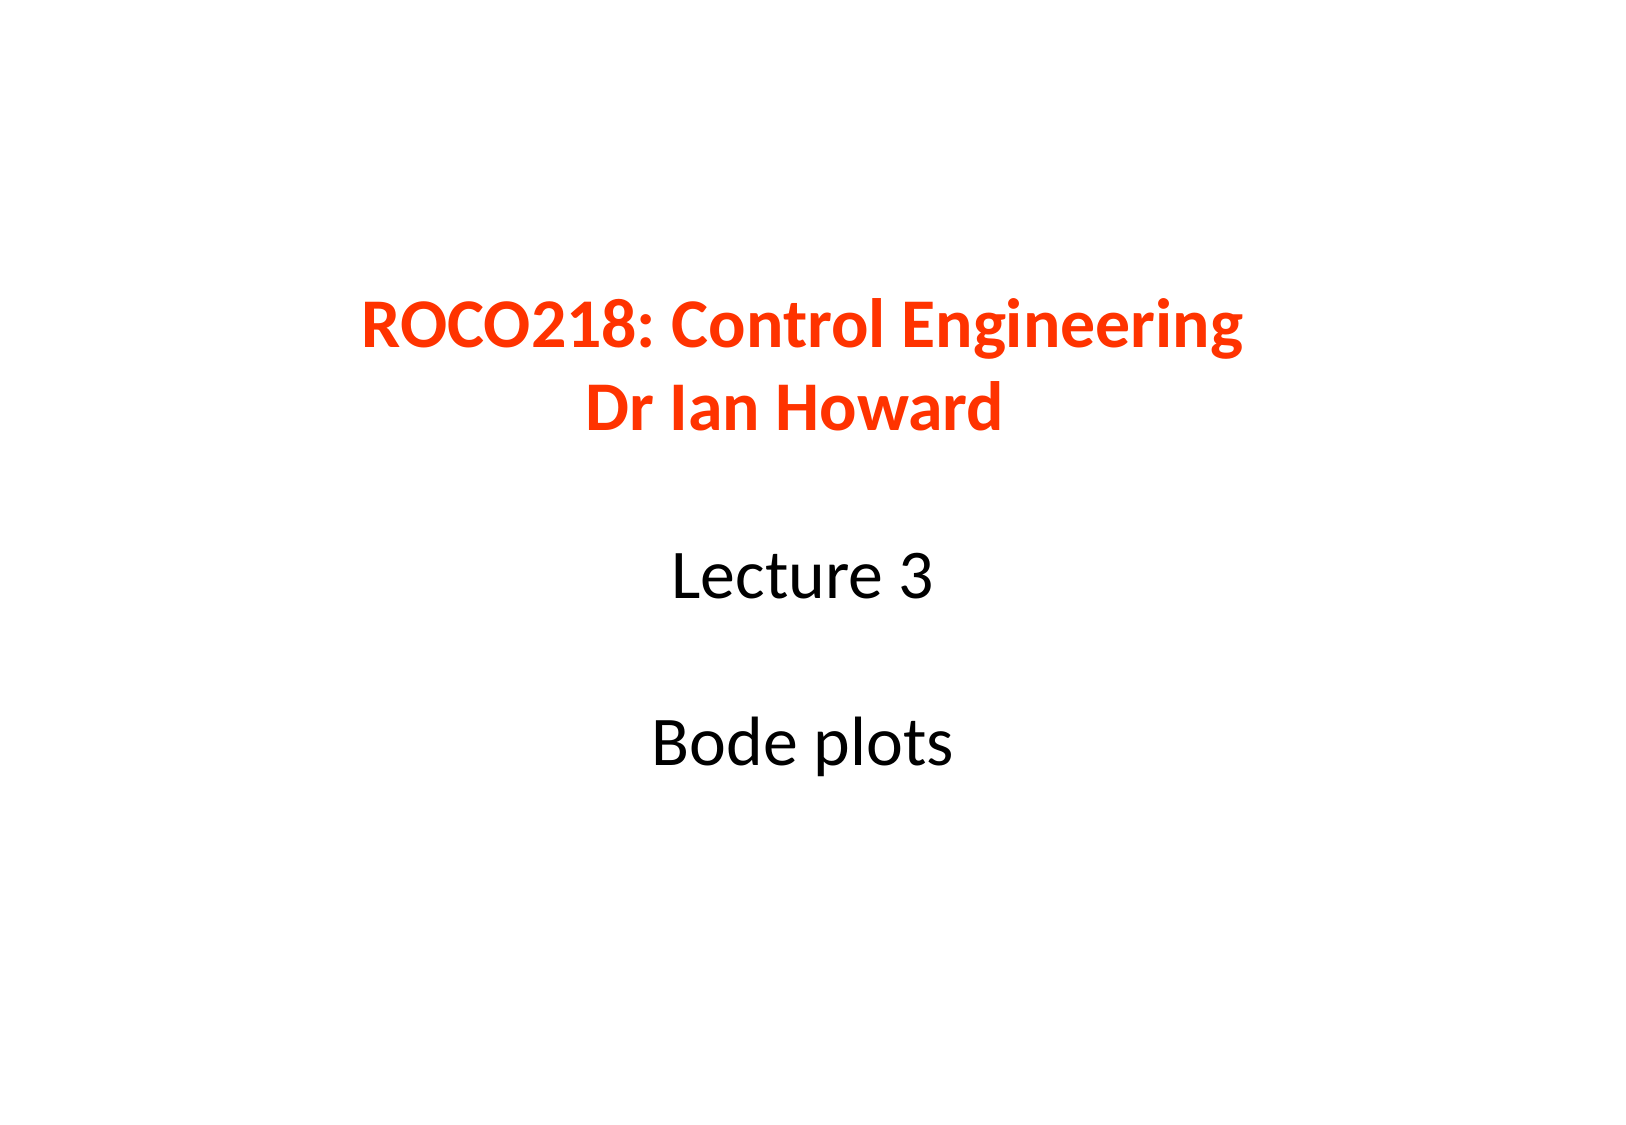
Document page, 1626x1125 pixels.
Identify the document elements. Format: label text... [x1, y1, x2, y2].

title ROCO218: Control Engineering Dr Ian Howard Lecture 3 Bode plots [159, 268, 1447, 789]
